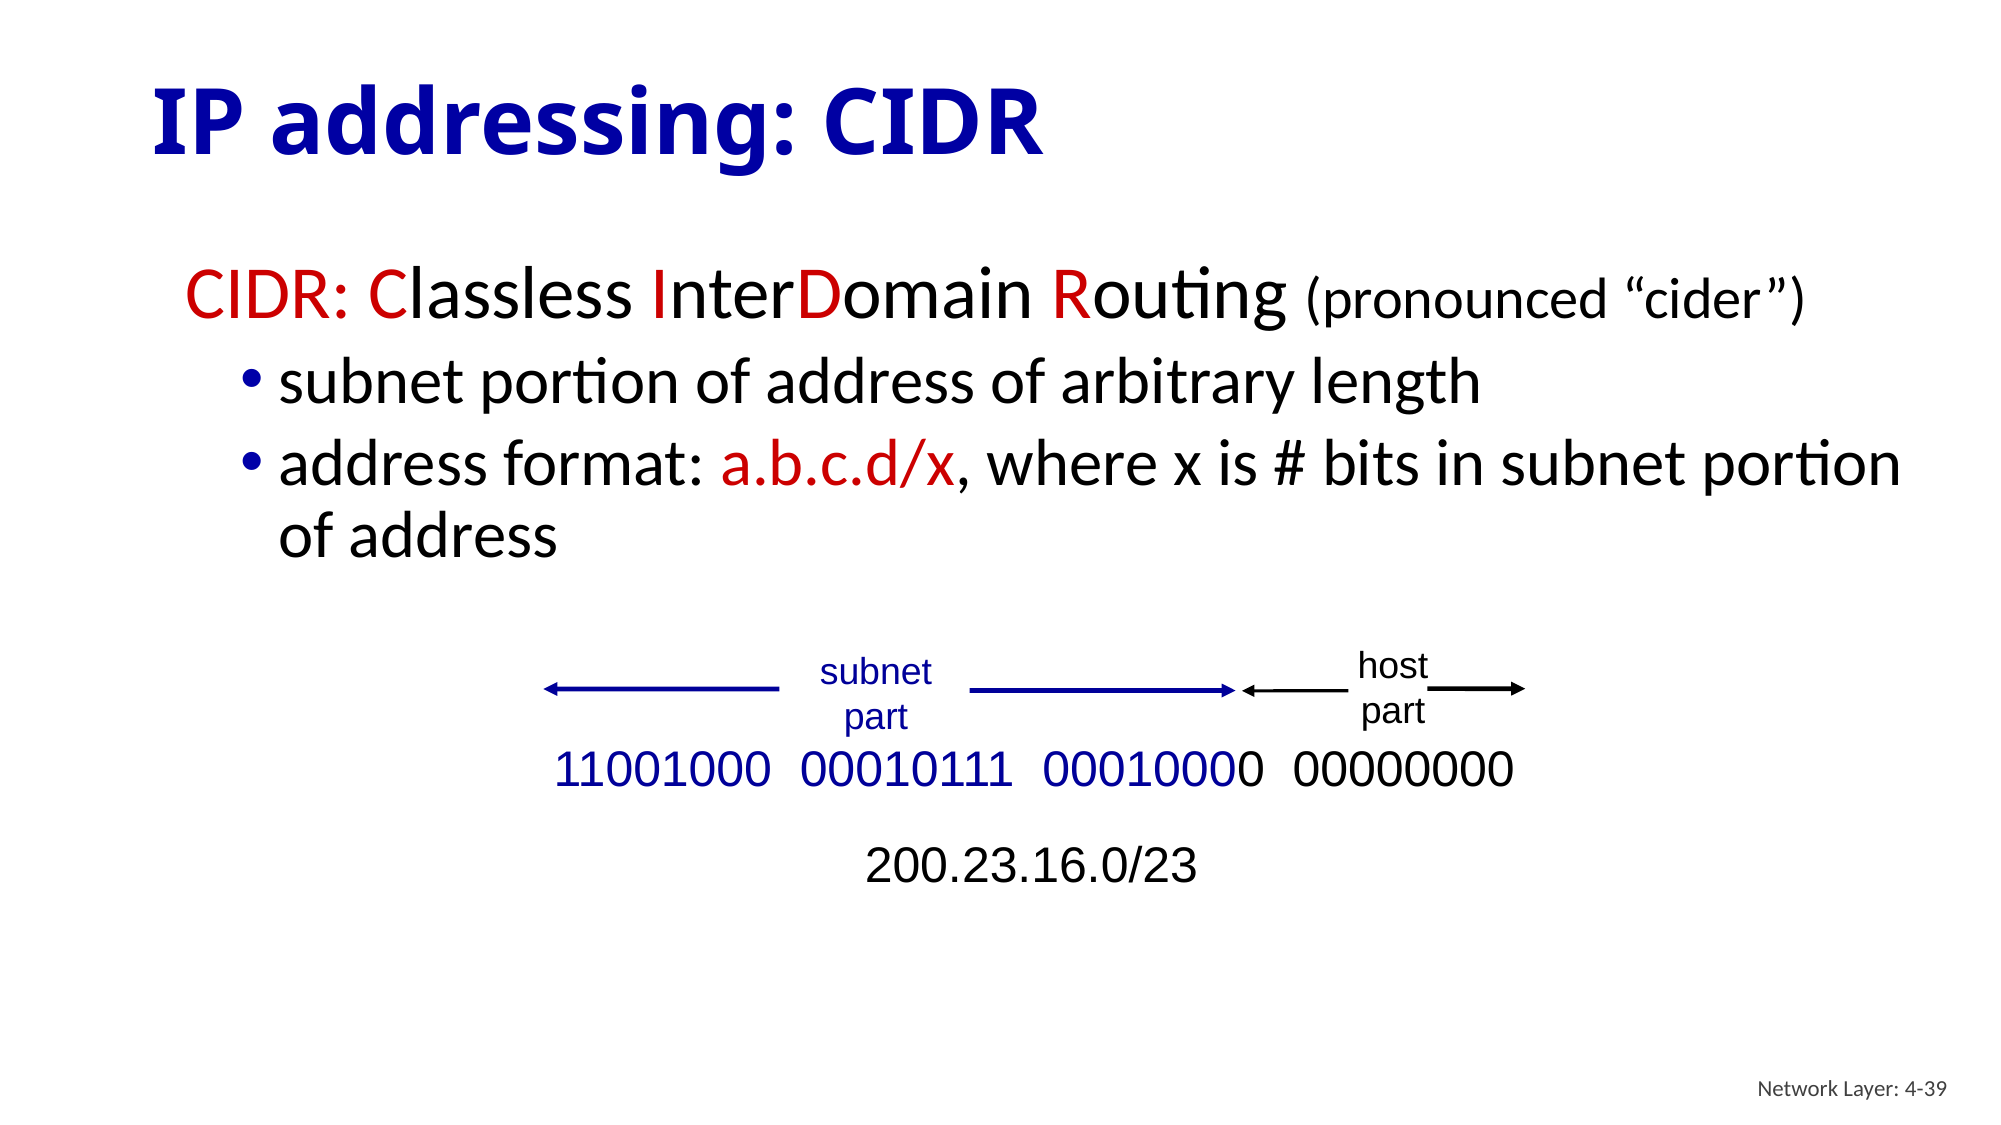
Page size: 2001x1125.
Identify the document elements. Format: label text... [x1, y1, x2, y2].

title IP addressing: CIDR [137, 51, 1863, 198]
text_box CIDR: Classless InterDomain Routing (pronounced “cider”) subnet portion of address of arbitrary length address format: a.b.c.d/x, where x is # bits in subnet portion of address [149, 246, 1970, 588]
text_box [531, 633, 1537, 901]
slide_number Network Layer: 4-39 [1512, 1056, 1963, 1117]
